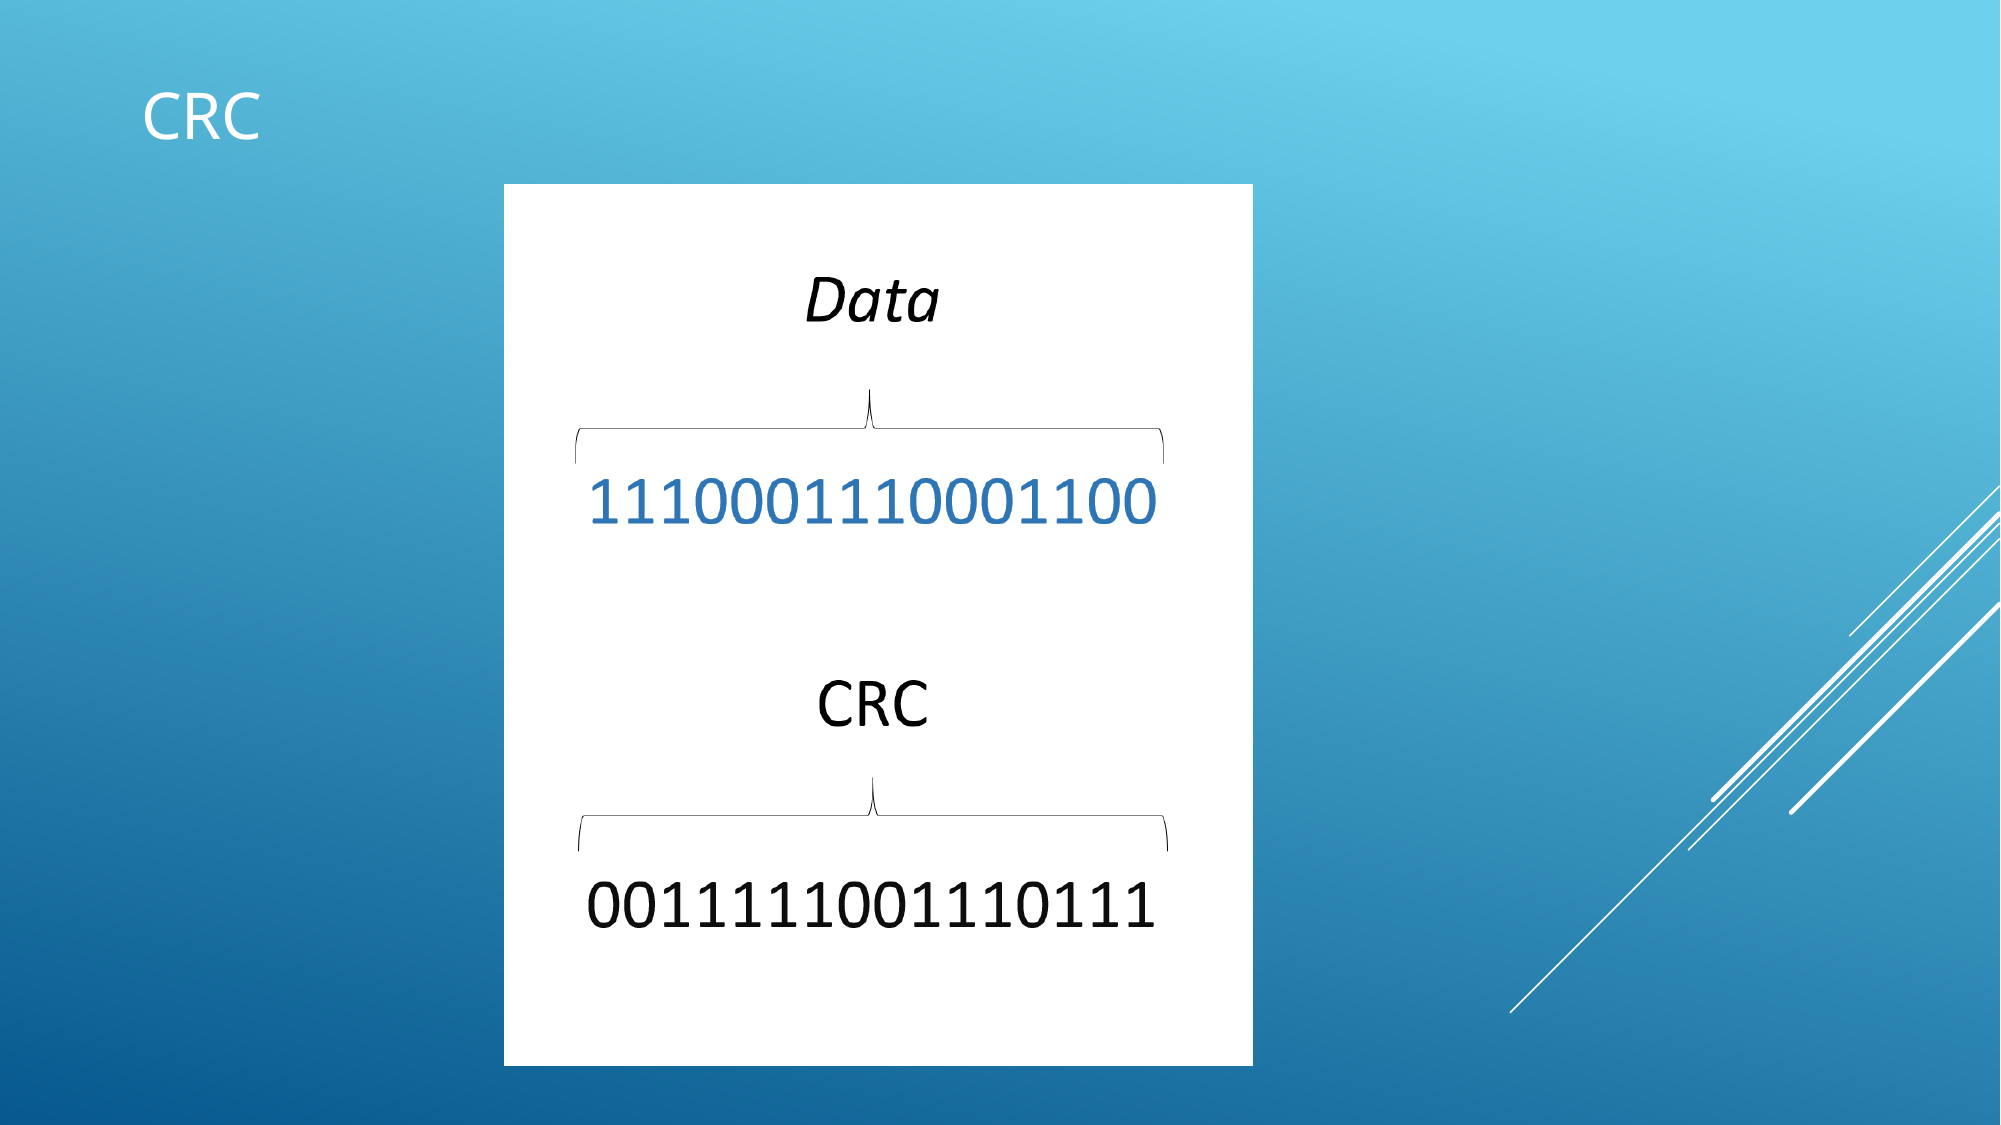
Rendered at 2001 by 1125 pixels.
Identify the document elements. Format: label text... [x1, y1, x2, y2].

picture [504, 184, 1254, 1066]
title CRC [126, 67, 1527, 315]
